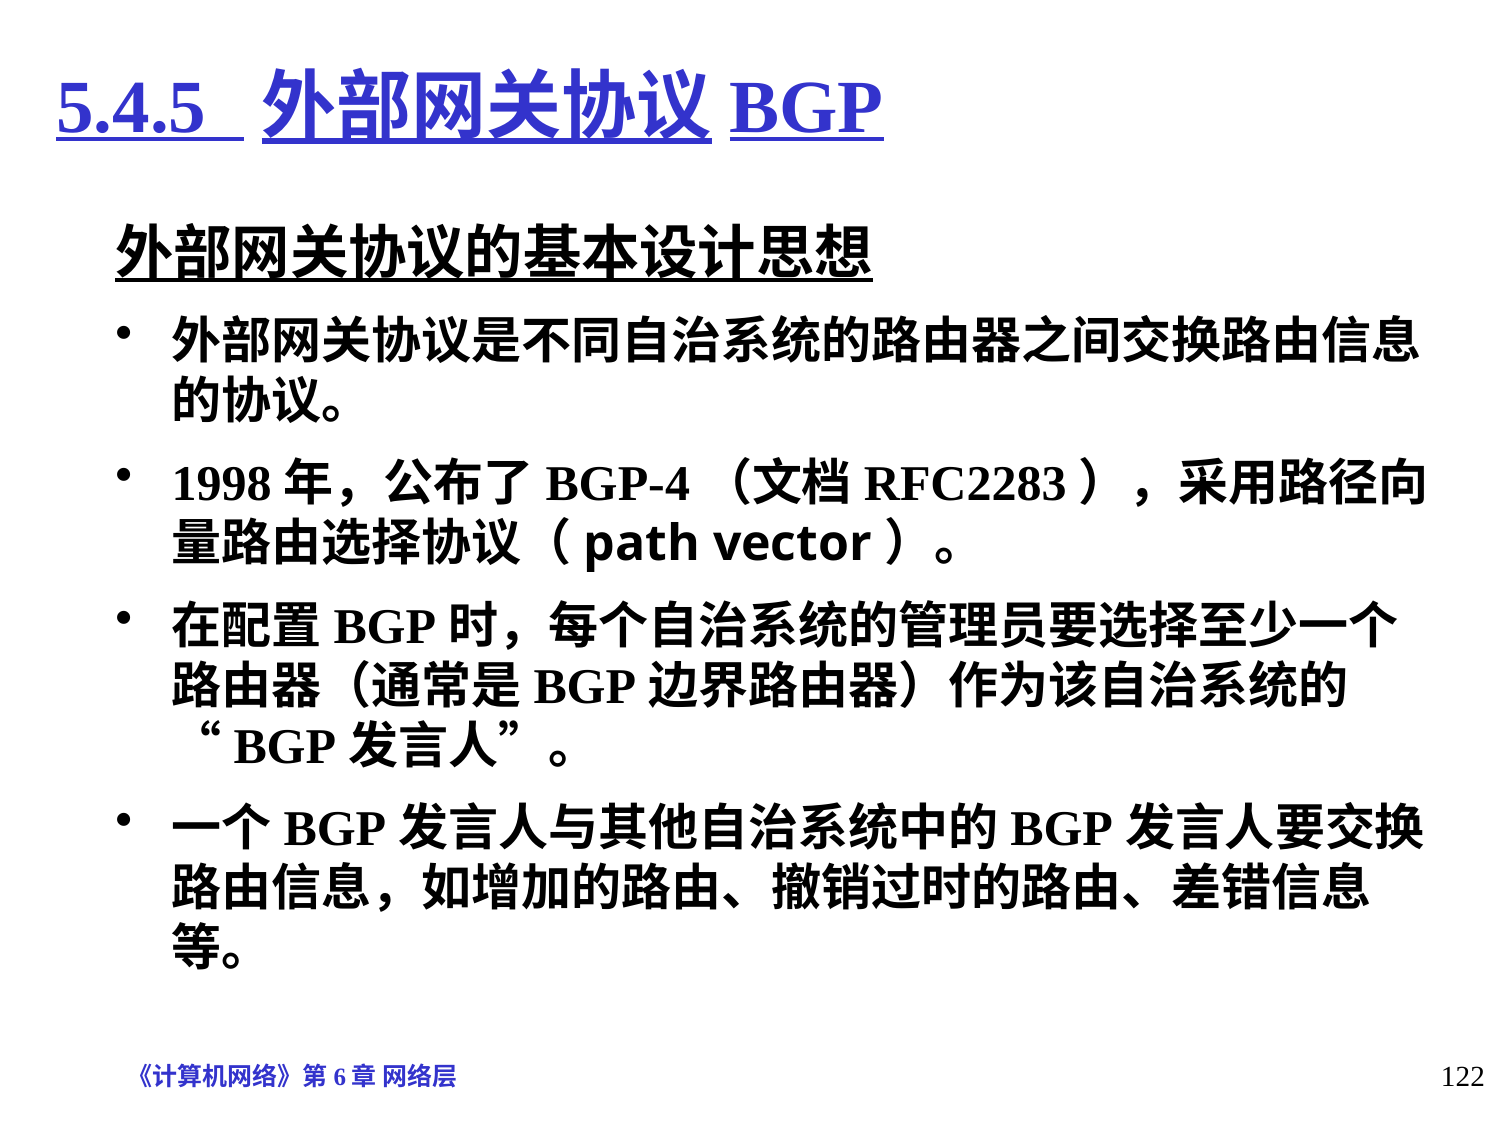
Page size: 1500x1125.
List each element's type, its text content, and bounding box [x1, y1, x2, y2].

slide_number 122 [1187, 1049, 1500, 1125]
footer 《计算机网络》第6章 网络层 [112, 1022, 988, 1101]
title 5.4.5 外部网关协议BGP [41, 42, 1317, 164]
list 外部网关协议的基本设计思想 外部网关协议是不同自治系统的路由器之间交换路由信息的协议。 1998年，公布了BGP-4（文档RFC2283），采用路径向量路由选择协议（path vector）。 在配置BGP时，每个自治系统的管理员要选择至少一个路由器（通常是BGP边界路由器）作为该自治系统的“BGP发言人”。 一个BGP发言人与其他自治系统中的BGP发言人要交换路由信息，如增加的路由、撤销过时的路由、差错信息等。 [100, 207, 1448, 965]
